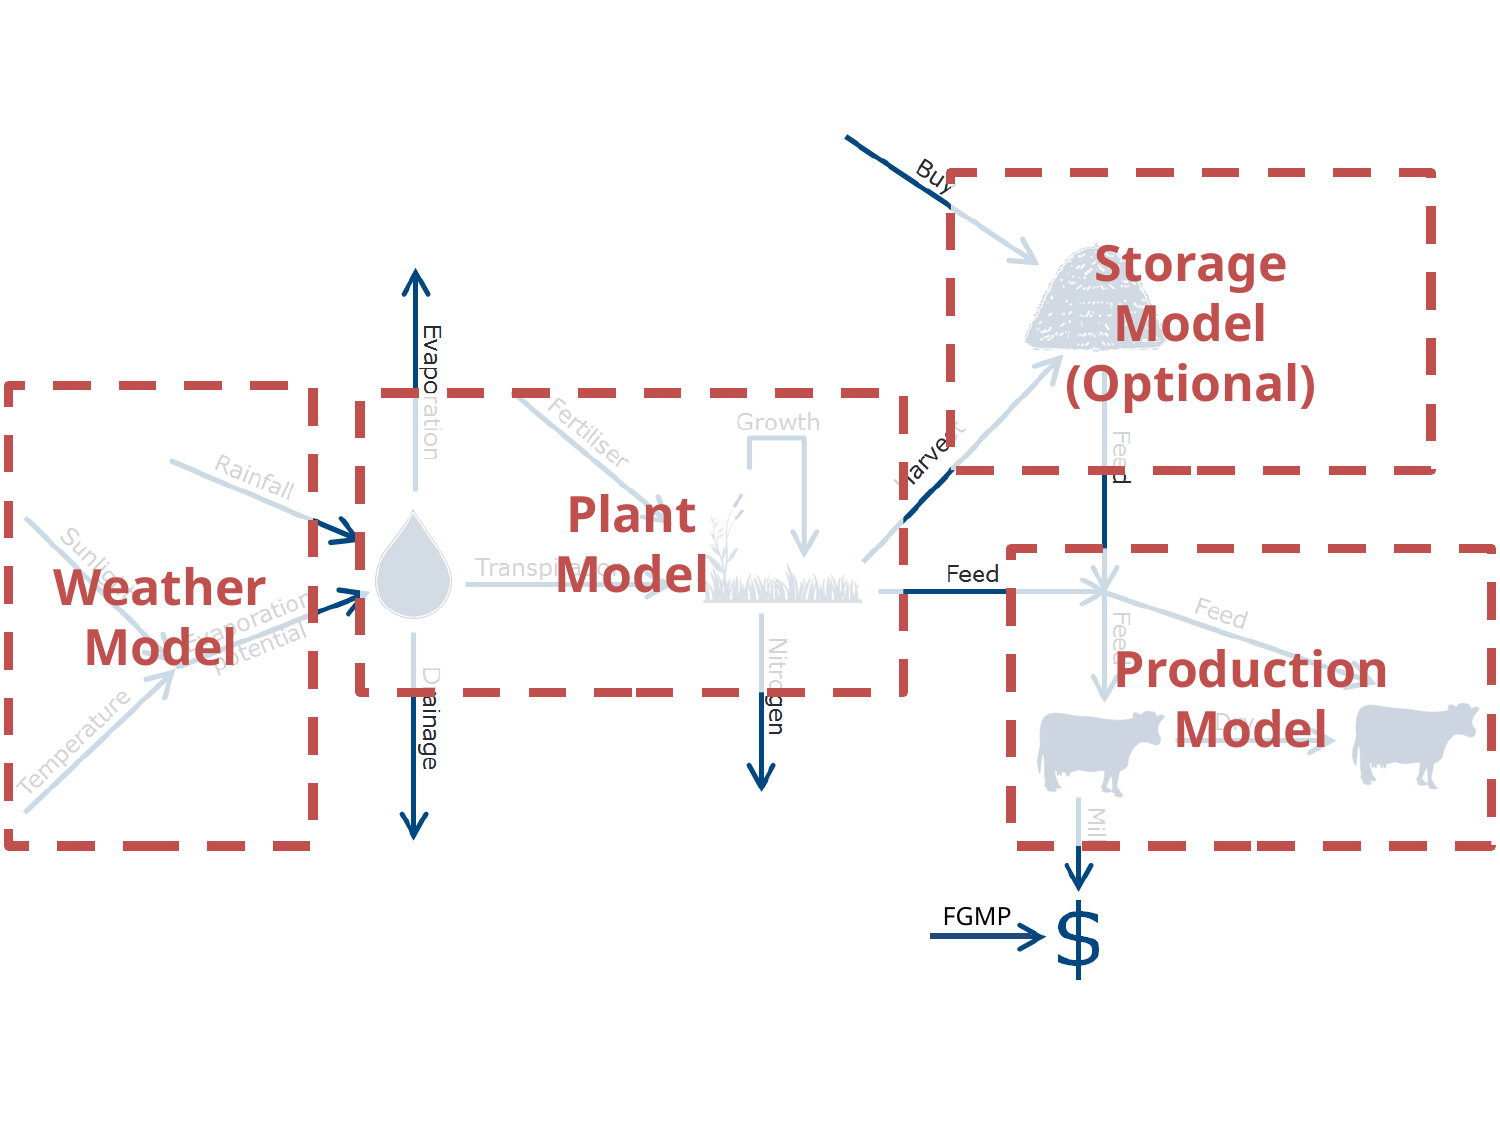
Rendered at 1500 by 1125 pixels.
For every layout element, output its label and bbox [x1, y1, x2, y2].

picture [8, 131, 1492, 994]
